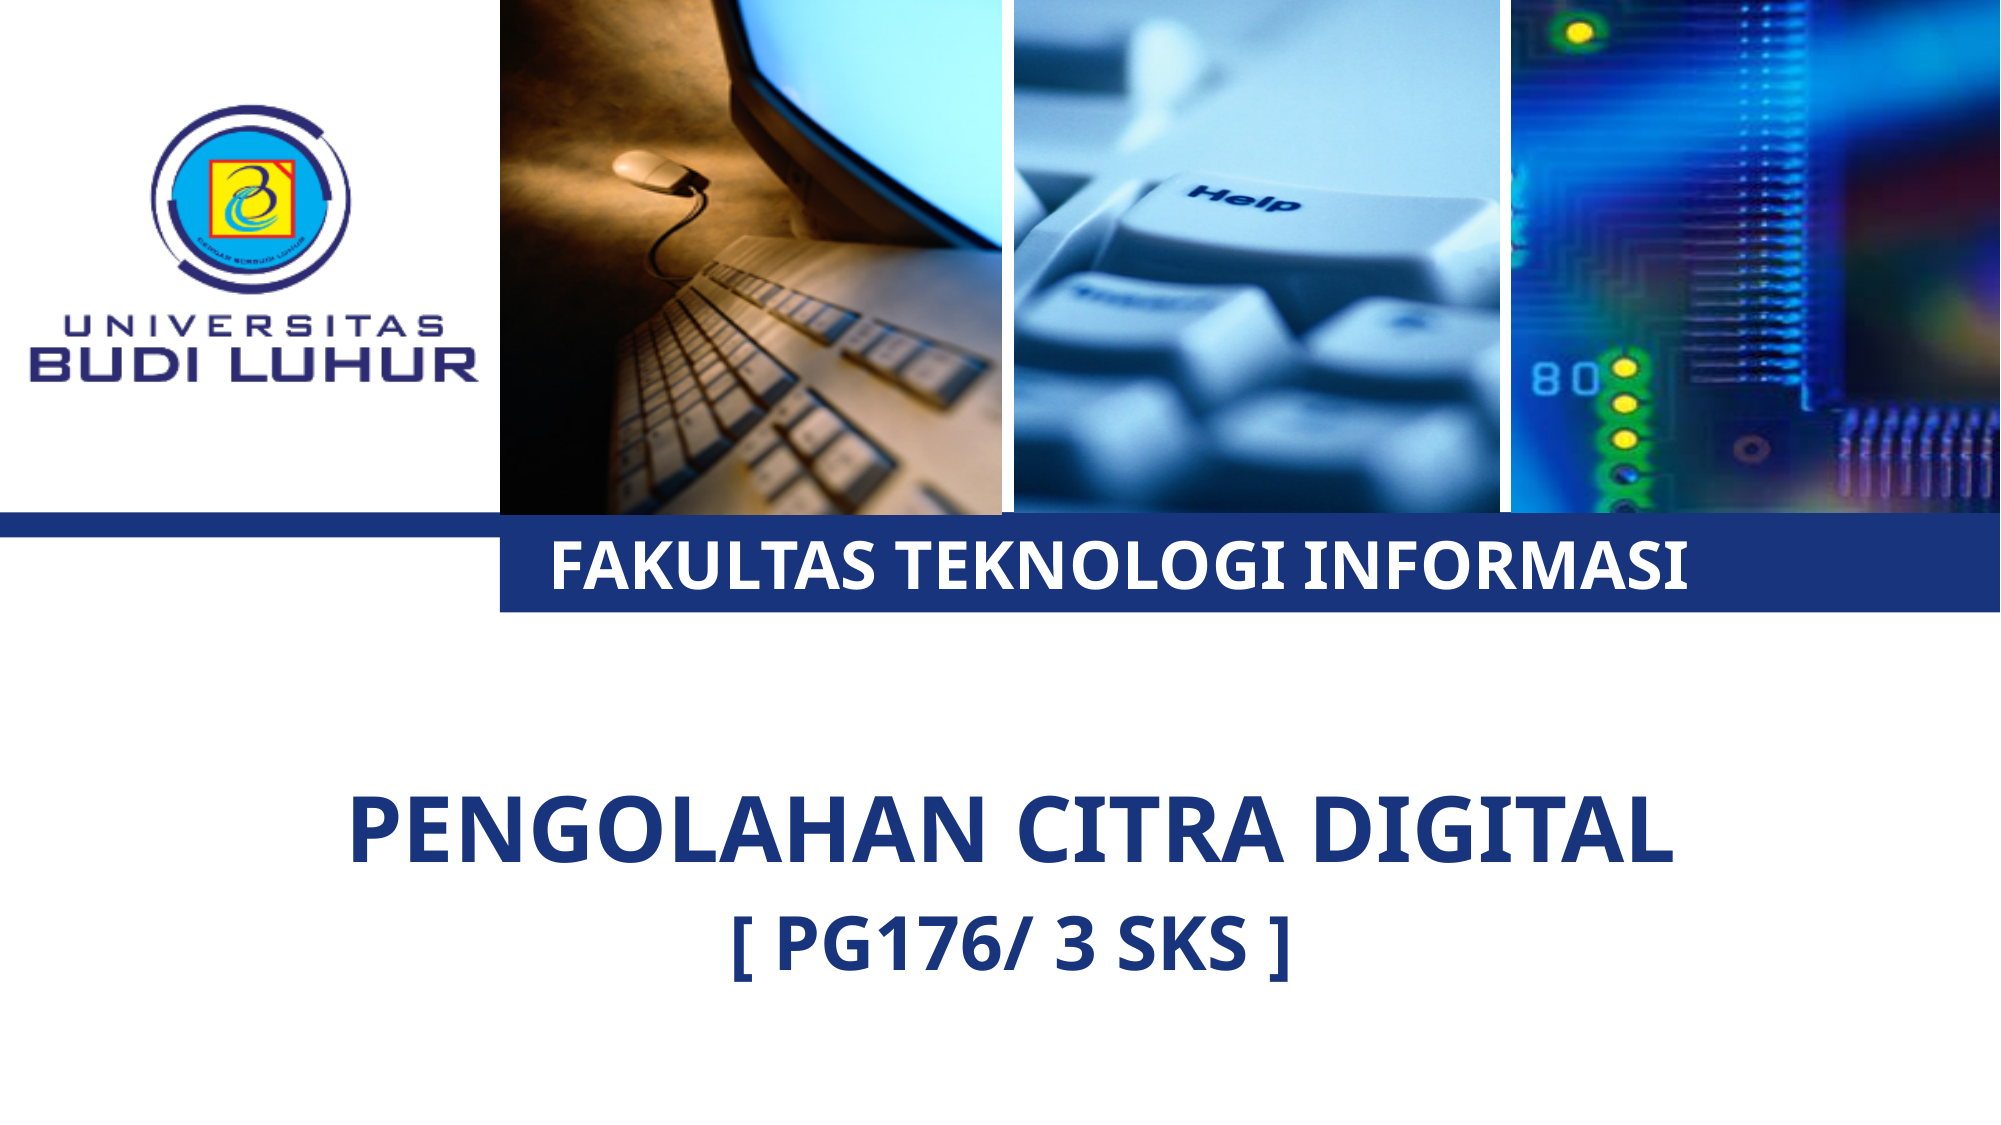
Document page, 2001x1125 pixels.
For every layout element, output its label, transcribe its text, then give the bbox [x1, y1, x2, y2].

picture [500, 0, 1002, 515]
picture [1511, 0, 2000, 513]
title FAKULTAS TEKNOLOGI INFORMASI [533, 499, 1983, 626]
picture [20, 96, 487, 393]
subtitle PENGOLAHAN CITRA DIGITAL [ PG176/ 3 SKS ] [161, 763, 1862, 1012]
picture [1014, 0, 1500, 499]
